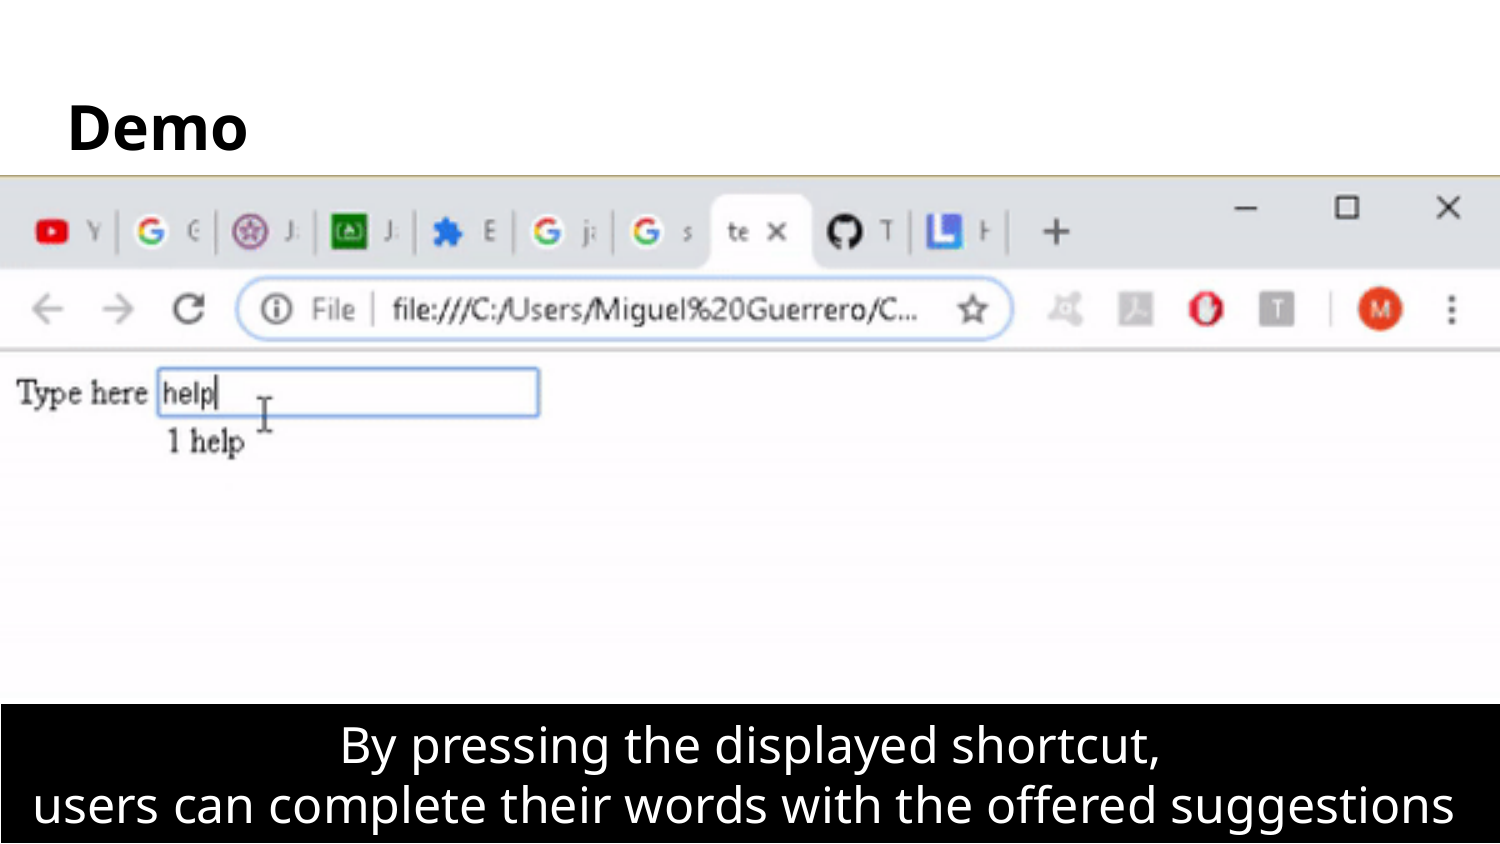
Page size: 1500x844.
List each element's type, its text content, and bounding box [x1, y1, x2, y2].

title Demo [51, 72, 1449, 173]
picture [0, 174, 1500, 698]
text_box By pressing the displayed shortcut, users can complete their words with the offered suggestions [0, 704, 1500, 844]
